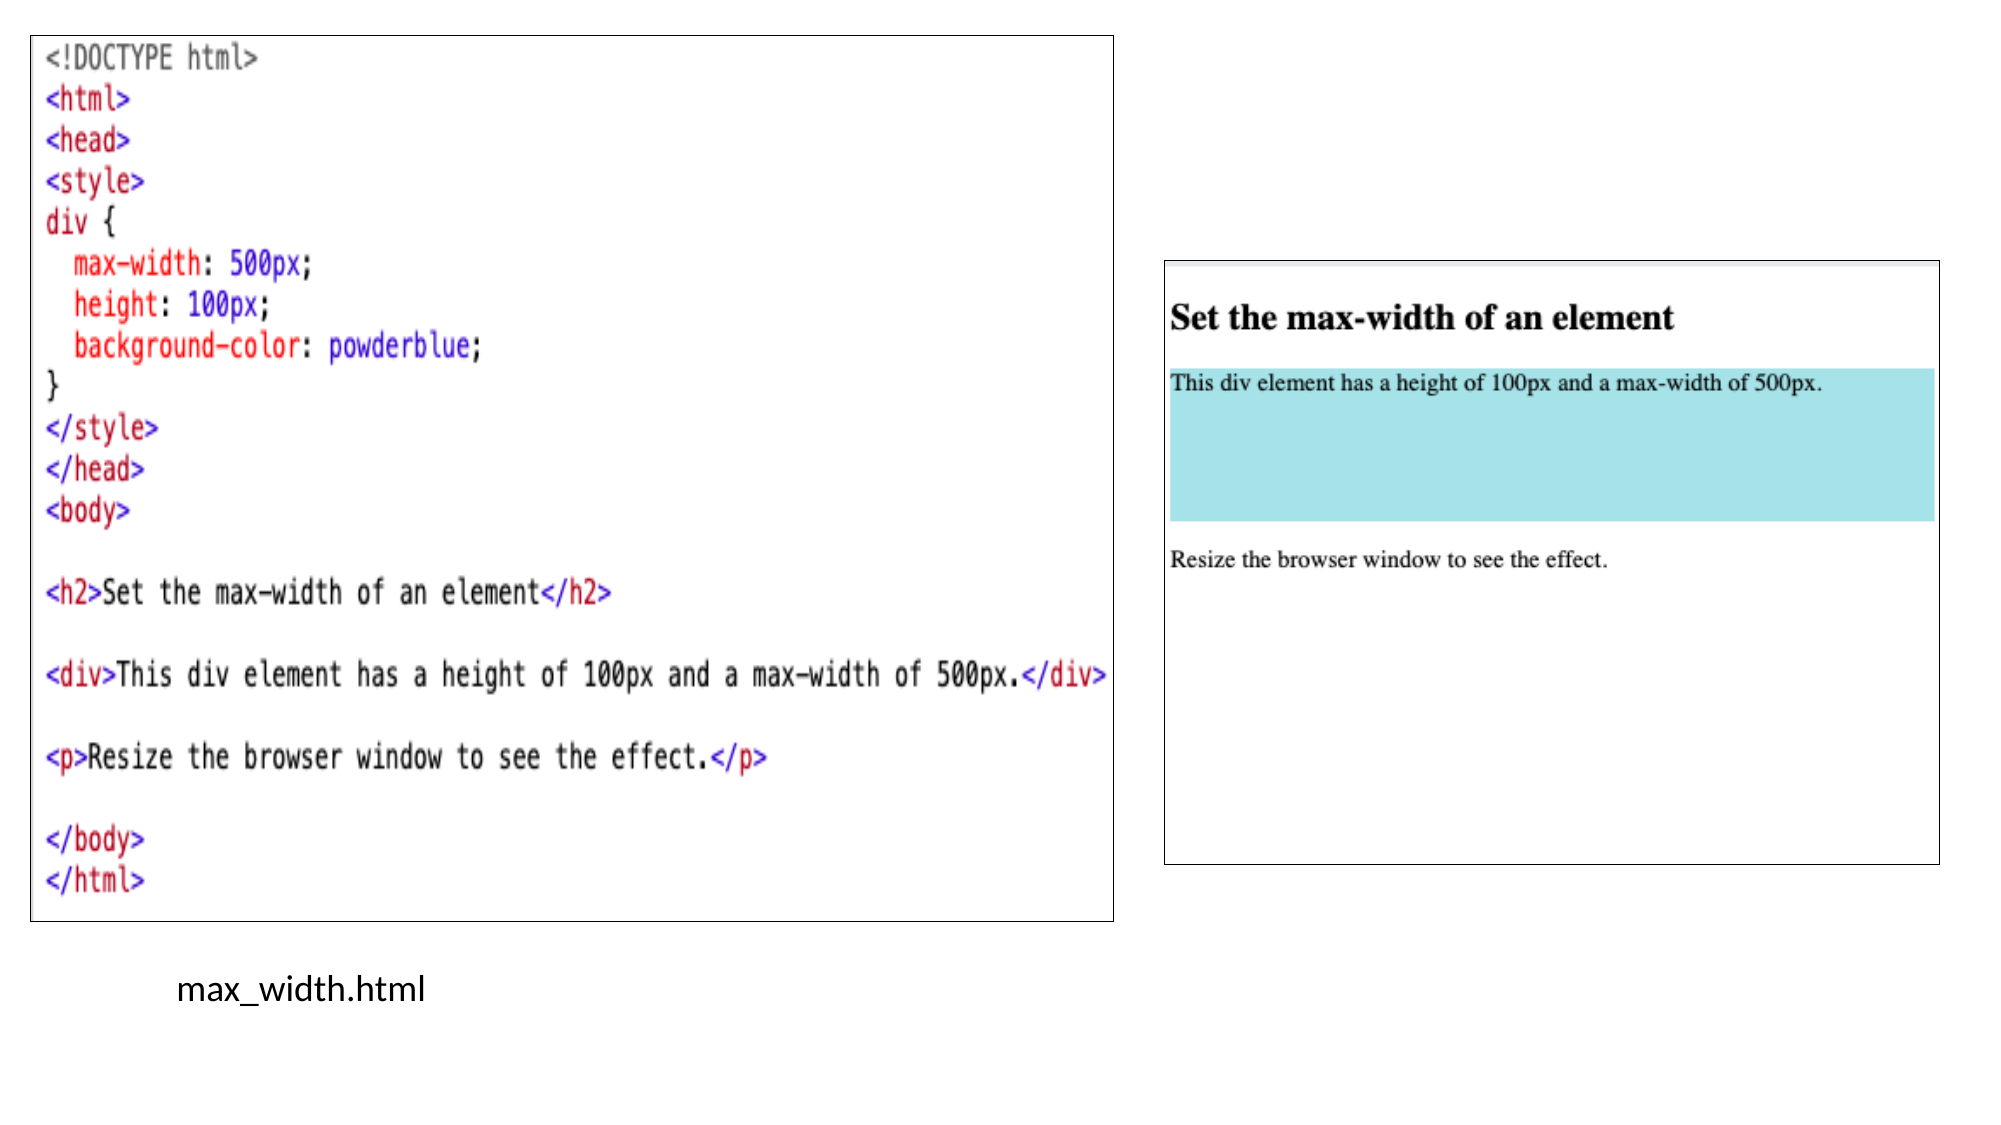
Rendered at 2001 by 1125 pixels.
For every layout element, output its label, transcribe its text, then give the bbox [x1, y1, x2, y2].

text_box max_width.html [161, 956, 460, 1016]
picture [1164, 260, 1939, 865]
picture [30, 35, 1114, 921]
